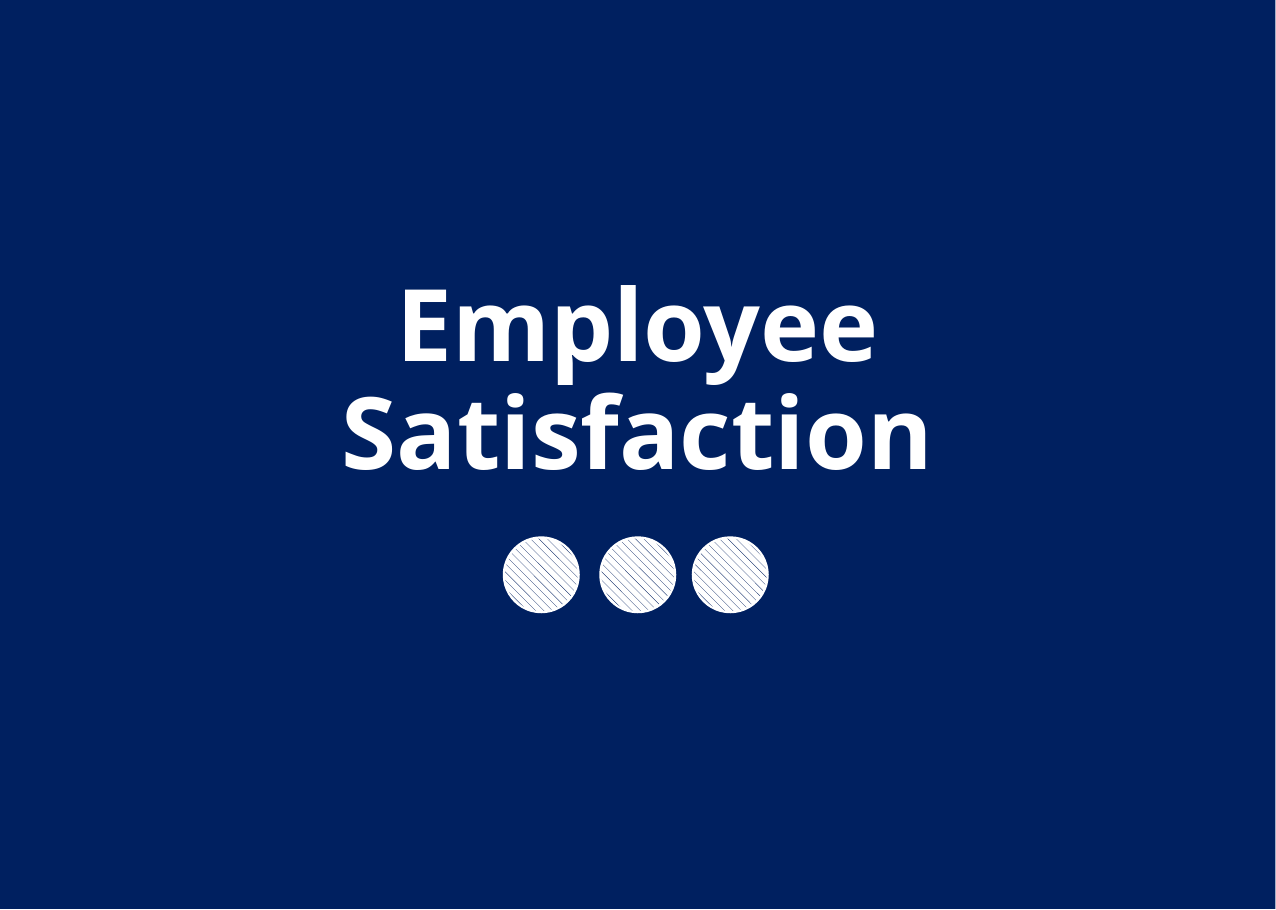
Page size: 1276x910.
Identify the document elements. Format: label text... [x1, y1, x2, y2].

title Employee Satisfaction [117, 253, 1158, 513]
